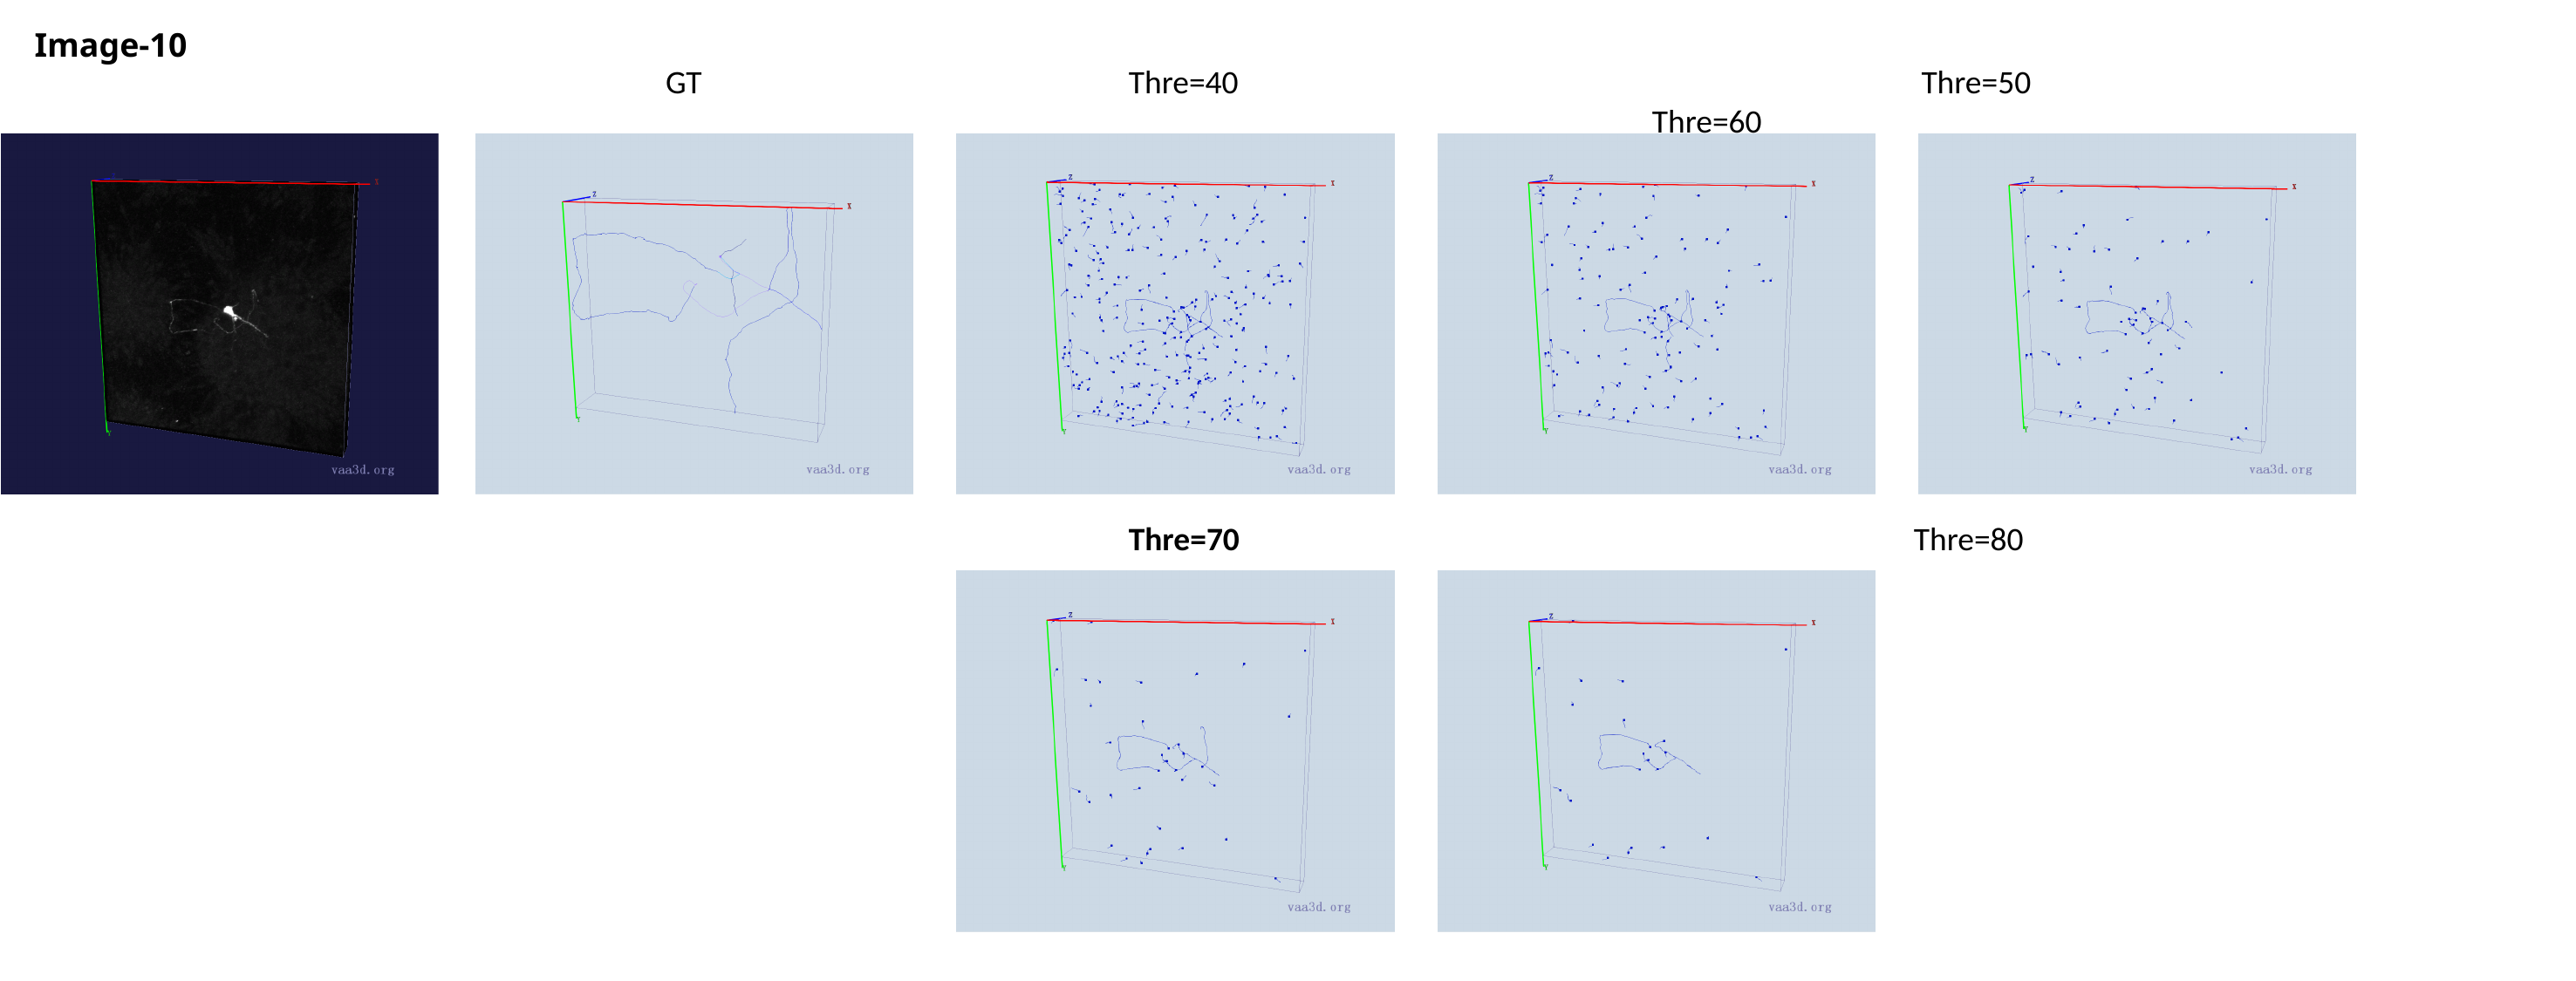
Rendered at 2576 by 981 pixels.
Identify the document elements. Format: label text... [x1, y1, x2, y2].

picture [1918, 133, 2356, 494]
picture [1438, 133, 1876, 494]
picture [1438, 570, 1876, 932]
picture [1, 133, 439, 494]
text_box Image-10 [21, 17, 201, 71]
picture [475, 133, 913, 494]
text_box Thre=70 Thre=80 [1116, 511, 2421, 603]
picture [956, 570, 1395, 932]
text_box GT [653, 54, 736, 107]
picture [956, 133, 1395, 494]
text_box Thre=40 Thre=50 Thre=60 [1116, 54, 2421, 146]
